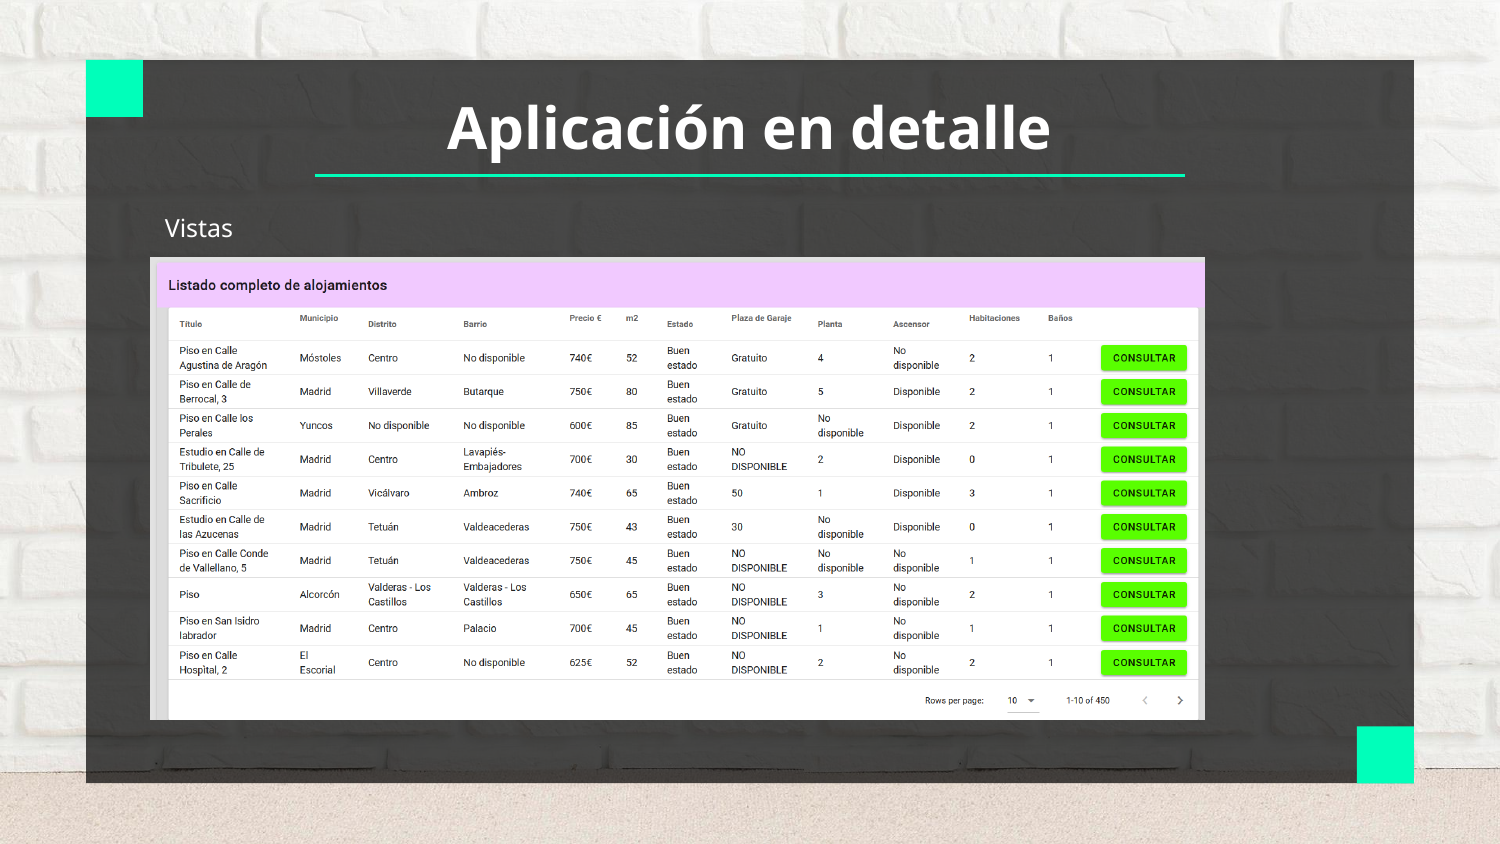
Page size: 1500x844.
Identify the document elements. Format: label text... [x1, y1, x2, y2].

text_box Vistas [149, 205, 1367, 280]
title Aplicación en detalle [118, 88, 1382, 164]
picture [0, 0, 1500, 844]
